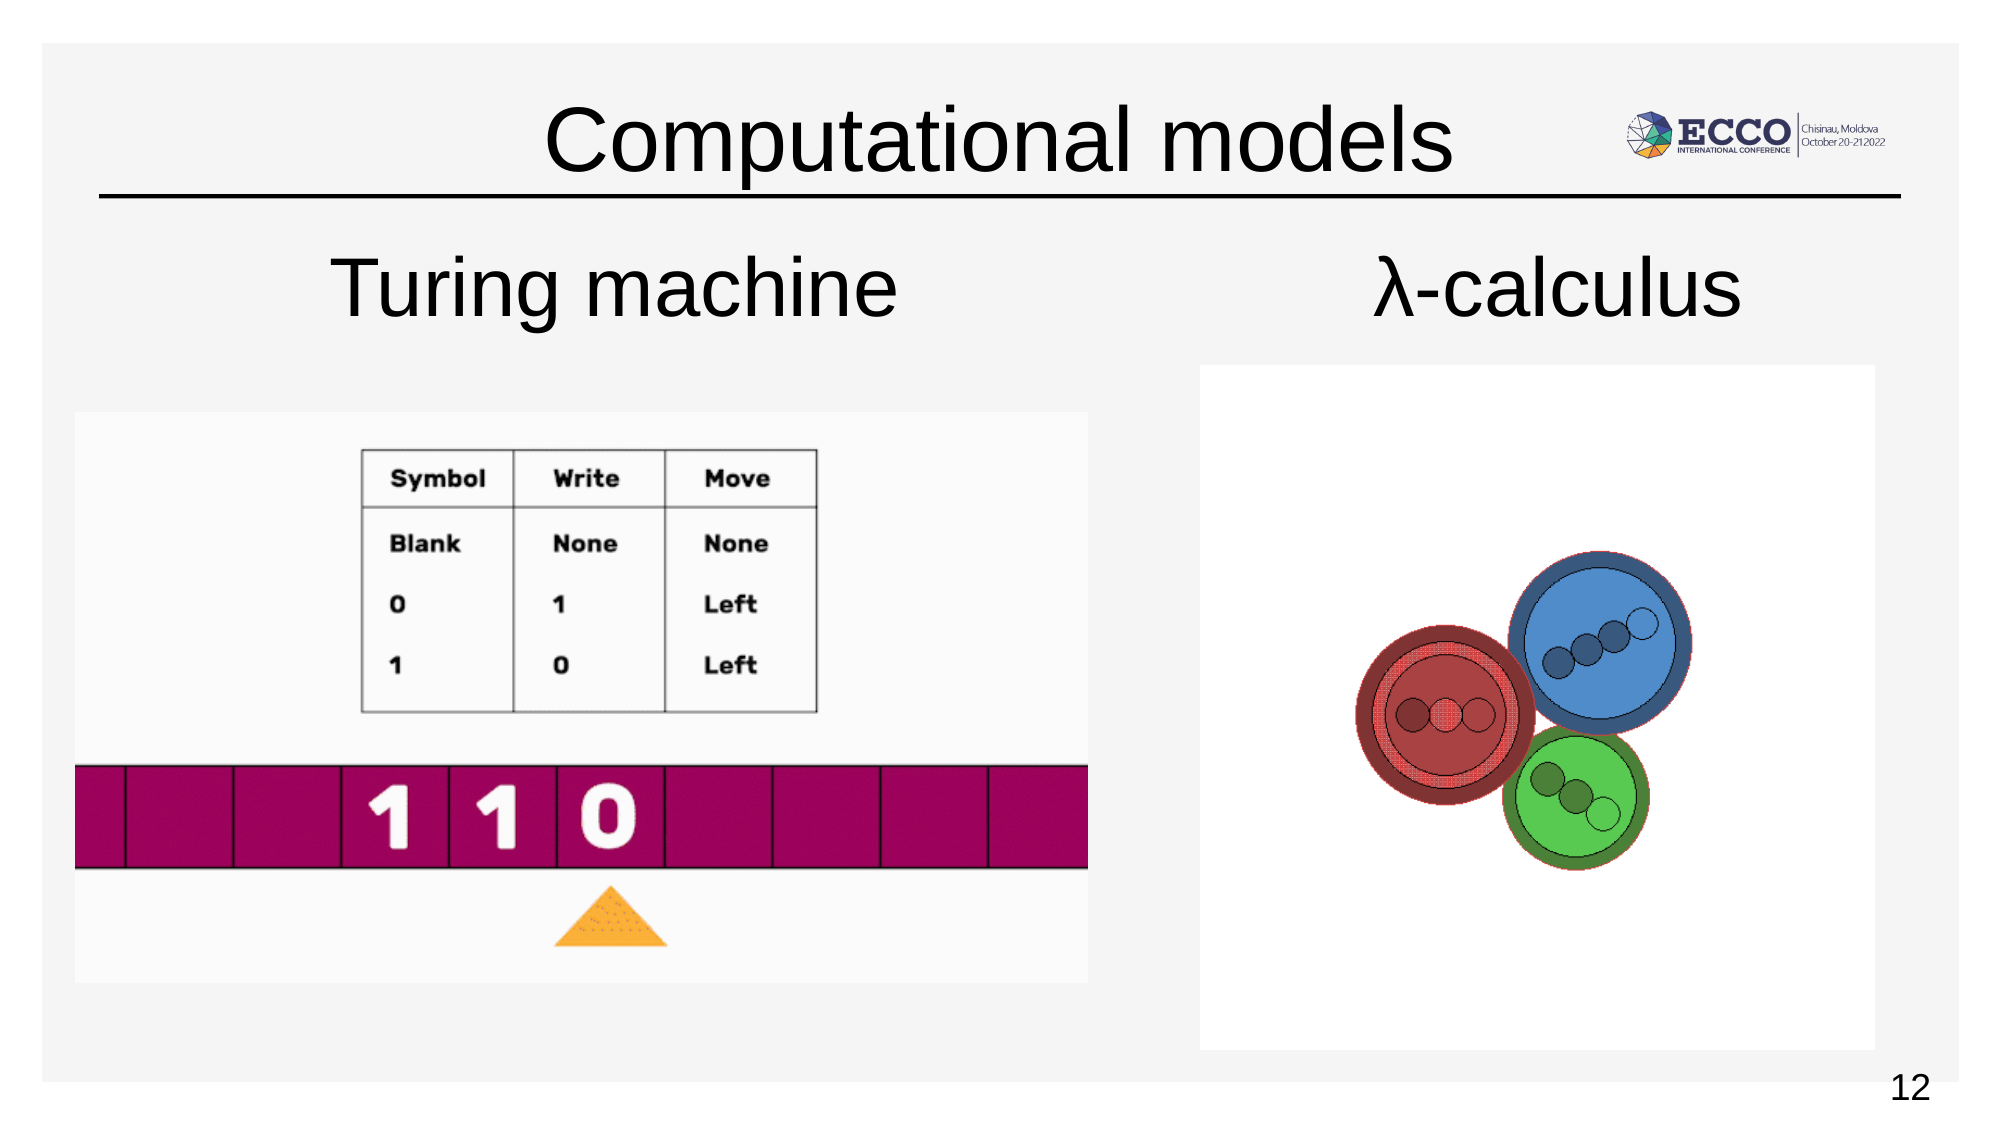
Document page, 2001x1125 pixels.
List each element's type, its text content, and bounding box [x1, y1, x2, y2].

list Turing machine [211, 232, 938, 338]
picture [1199, 364, 1876, 1051]
title Computational models [98, 73, 1902, 197]
picture [74, 412, 1088, 983]
list λ-calculus [1274, 232, 1763, 338]
text_box <number> [1874, 1055, 2000, 1125]
